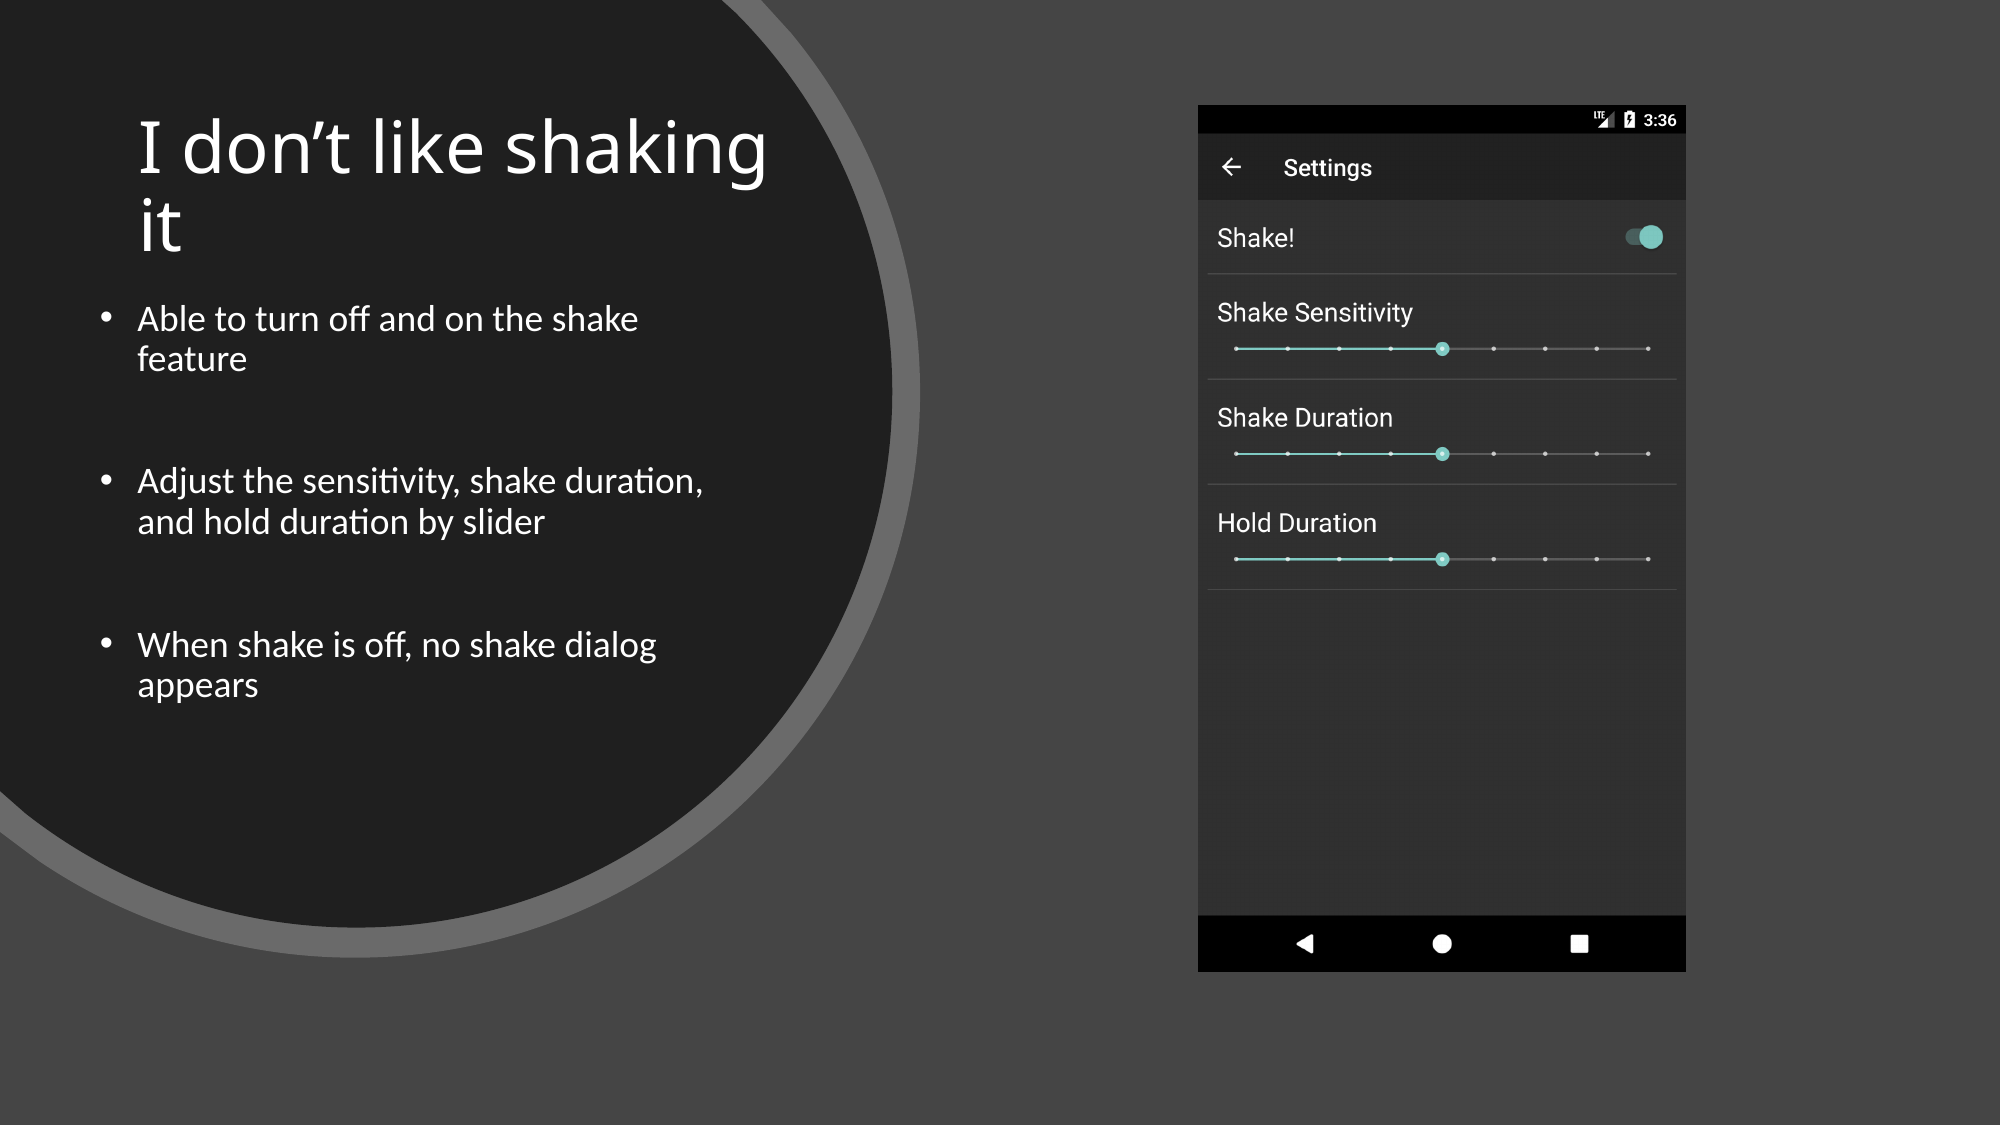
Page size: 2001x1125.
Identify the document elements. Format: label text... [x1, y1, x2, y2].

picture [1198, 105, 1686, 972]
list Able to turn off and on the shake feature Adjust the sensitivity, shake duration, and hold duration by slider When shake is off, no shake dialog appears [85, 291, 752, 743]
text_box [0, 0, 894, 929]
title I don’t like shaking it [123, 103, 790, 275]
text_box [0, 0, 922, 959]
